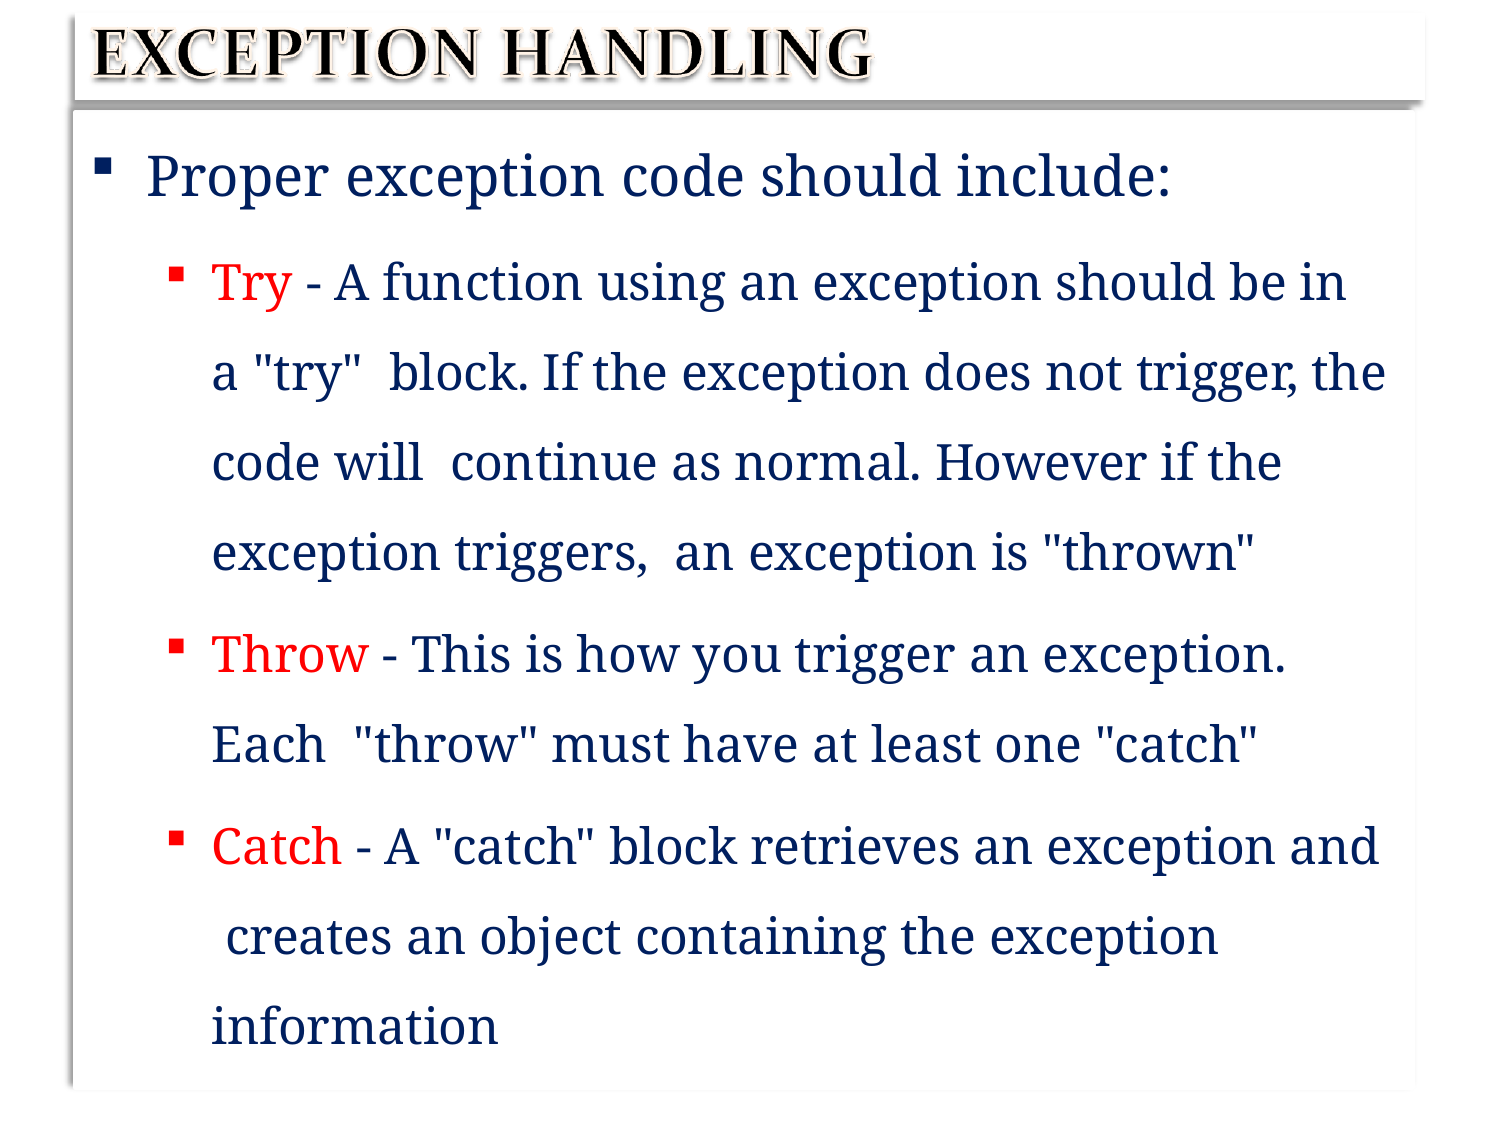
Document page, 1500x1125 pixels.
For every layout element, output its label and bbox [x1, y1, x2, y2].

text_box [45, 122, 1434, 1125]
text_box [28, 0, 1430, 119]
